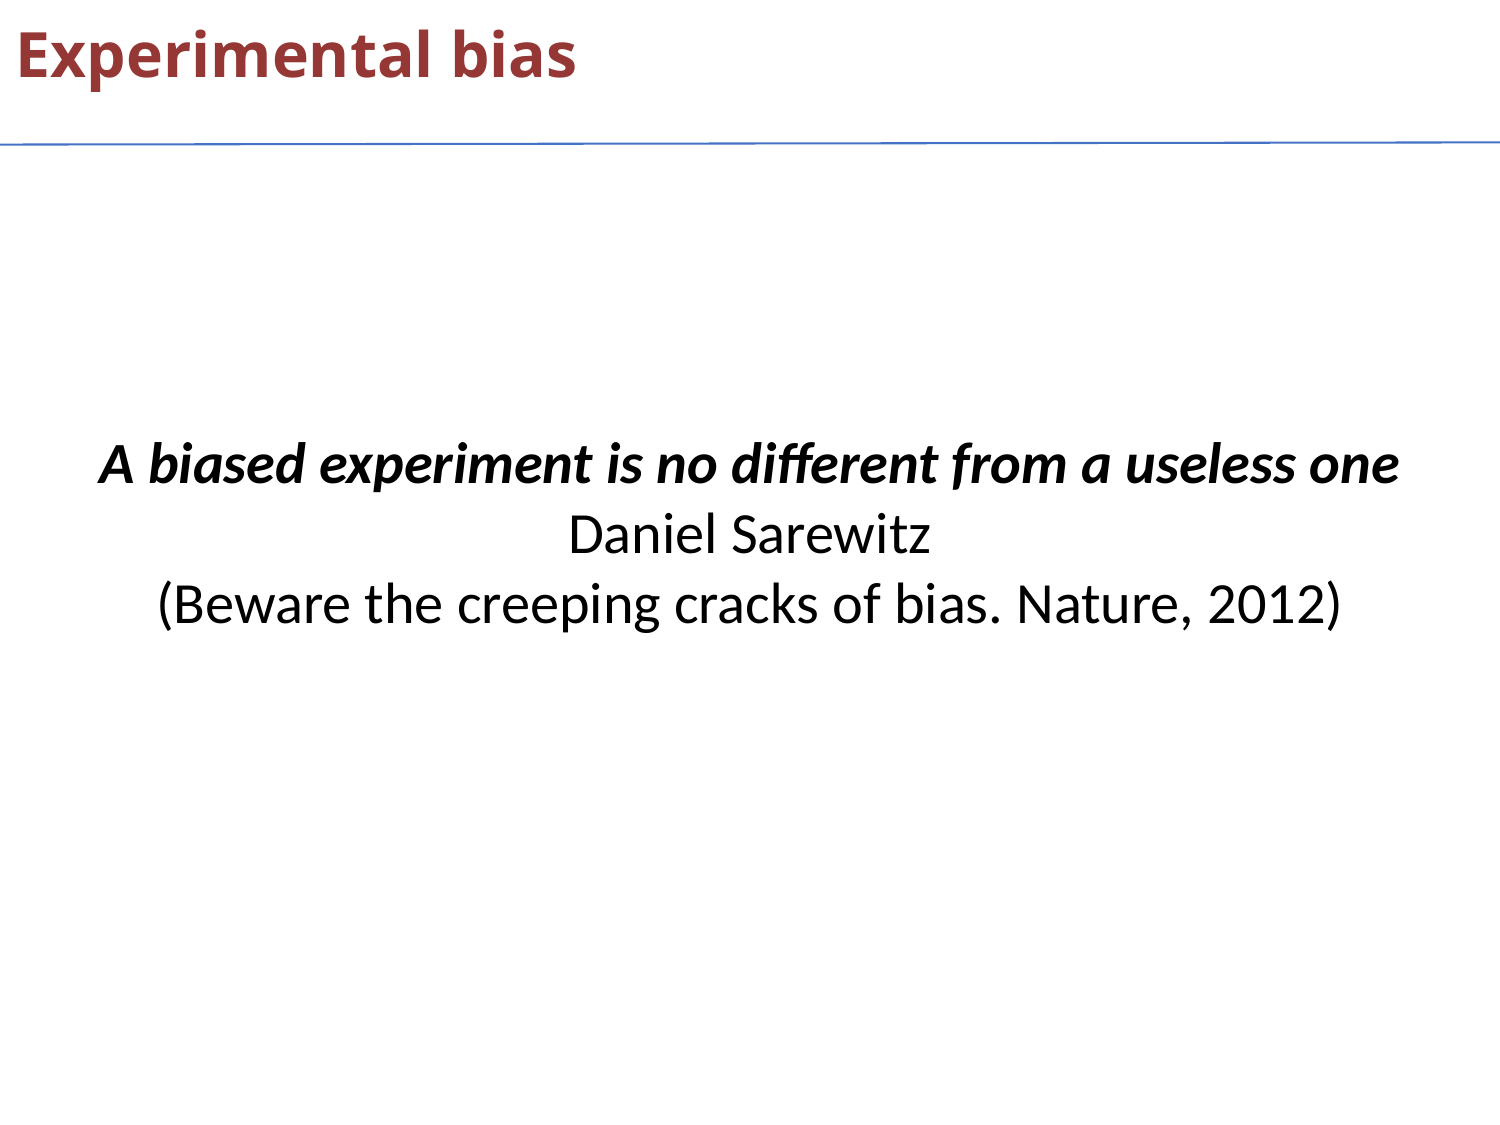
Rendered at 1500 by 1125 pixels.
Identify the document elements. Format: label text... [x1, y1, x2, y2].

text_box Experimental bias [0, 7, 1500, 99]
text_box A biased experiment is no different from a useless one Daniel Sarewitz (Beware the creeping cracks of bias. Nature, 2012) [65, 417, 1435, 643]
